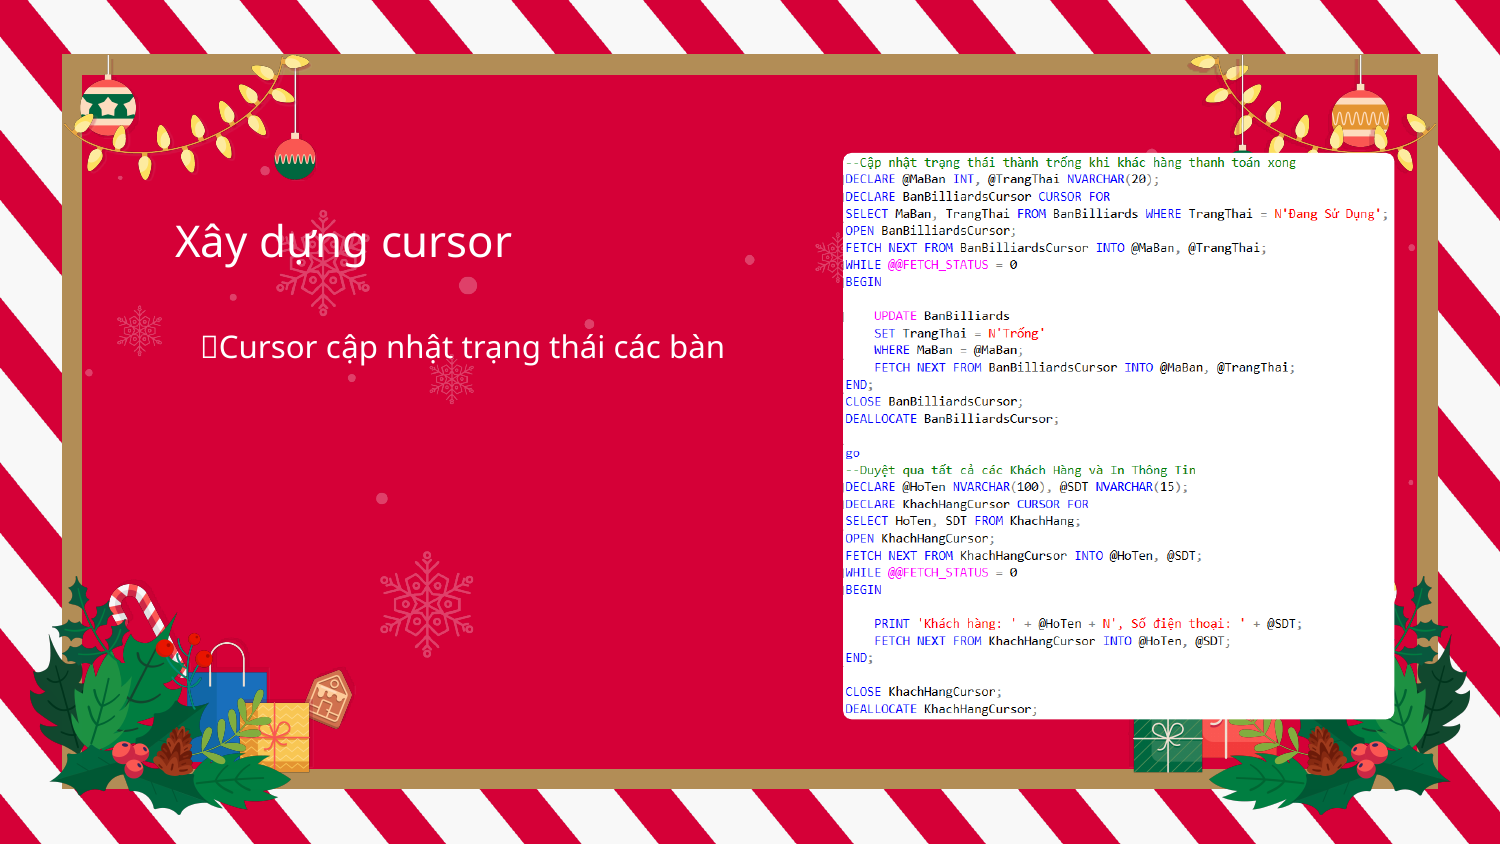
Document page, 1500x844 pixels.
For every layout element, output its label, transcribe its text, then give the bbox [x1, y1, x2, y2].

text_box Xây dựng cursor [163, 208, 768, 273]
picture [0, 0, 1500, 844]
text_box Cursor cập nhật trạng thái các bàn [189, 321, 793, 372]
